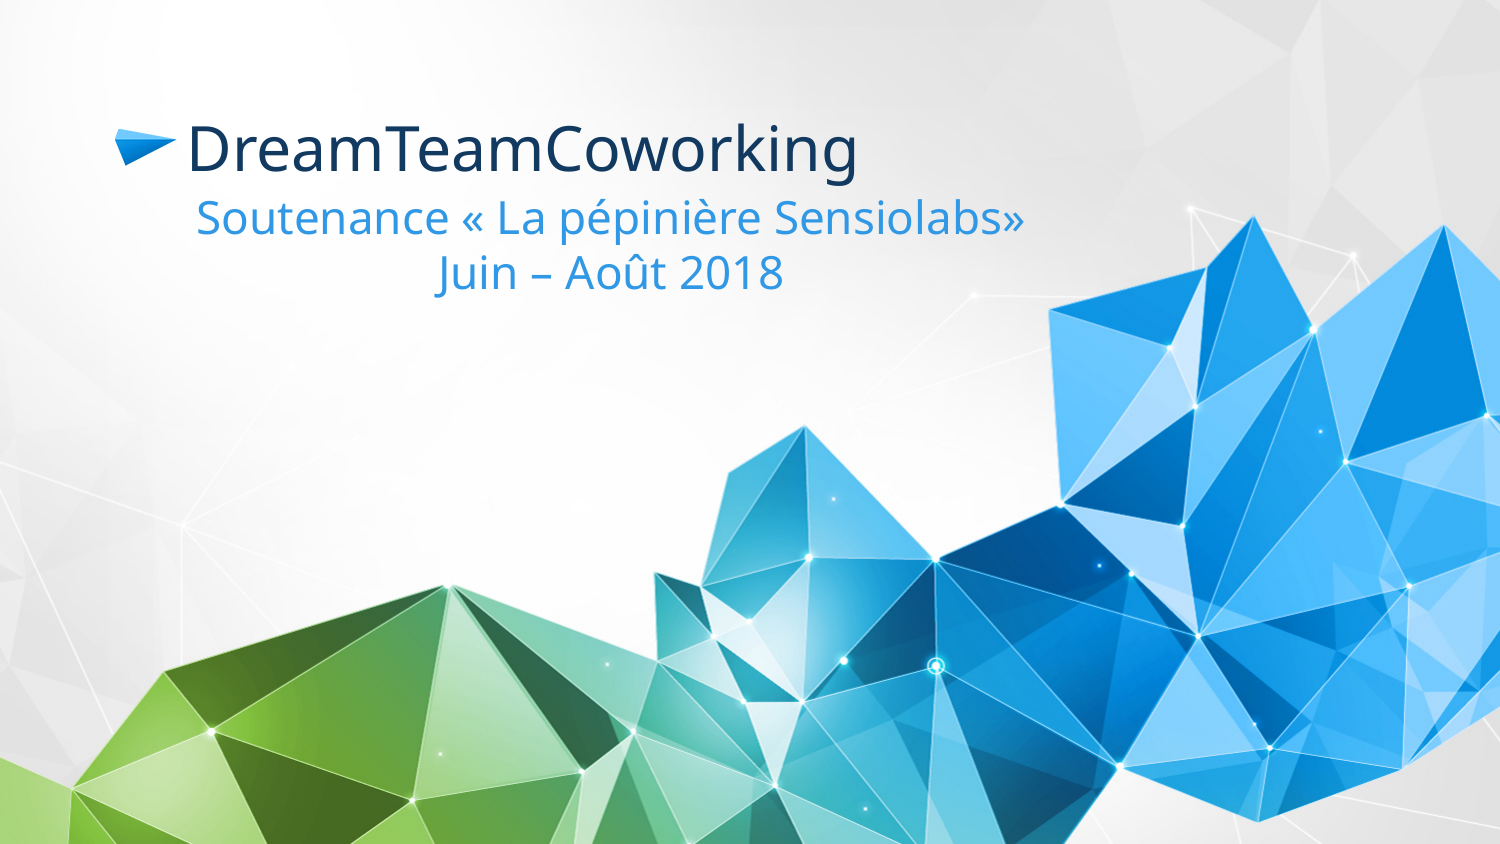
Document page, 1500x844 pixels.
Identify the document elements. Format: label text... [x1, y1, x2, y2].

picture [0, 0, 1500, 844]
title DreamTeamCoworking [96, 108, 1376, 189]
subtitle Soutenance « La pépinière Sensiolabs» Juin – Août 2018 [193, 188, 1044, 311]
